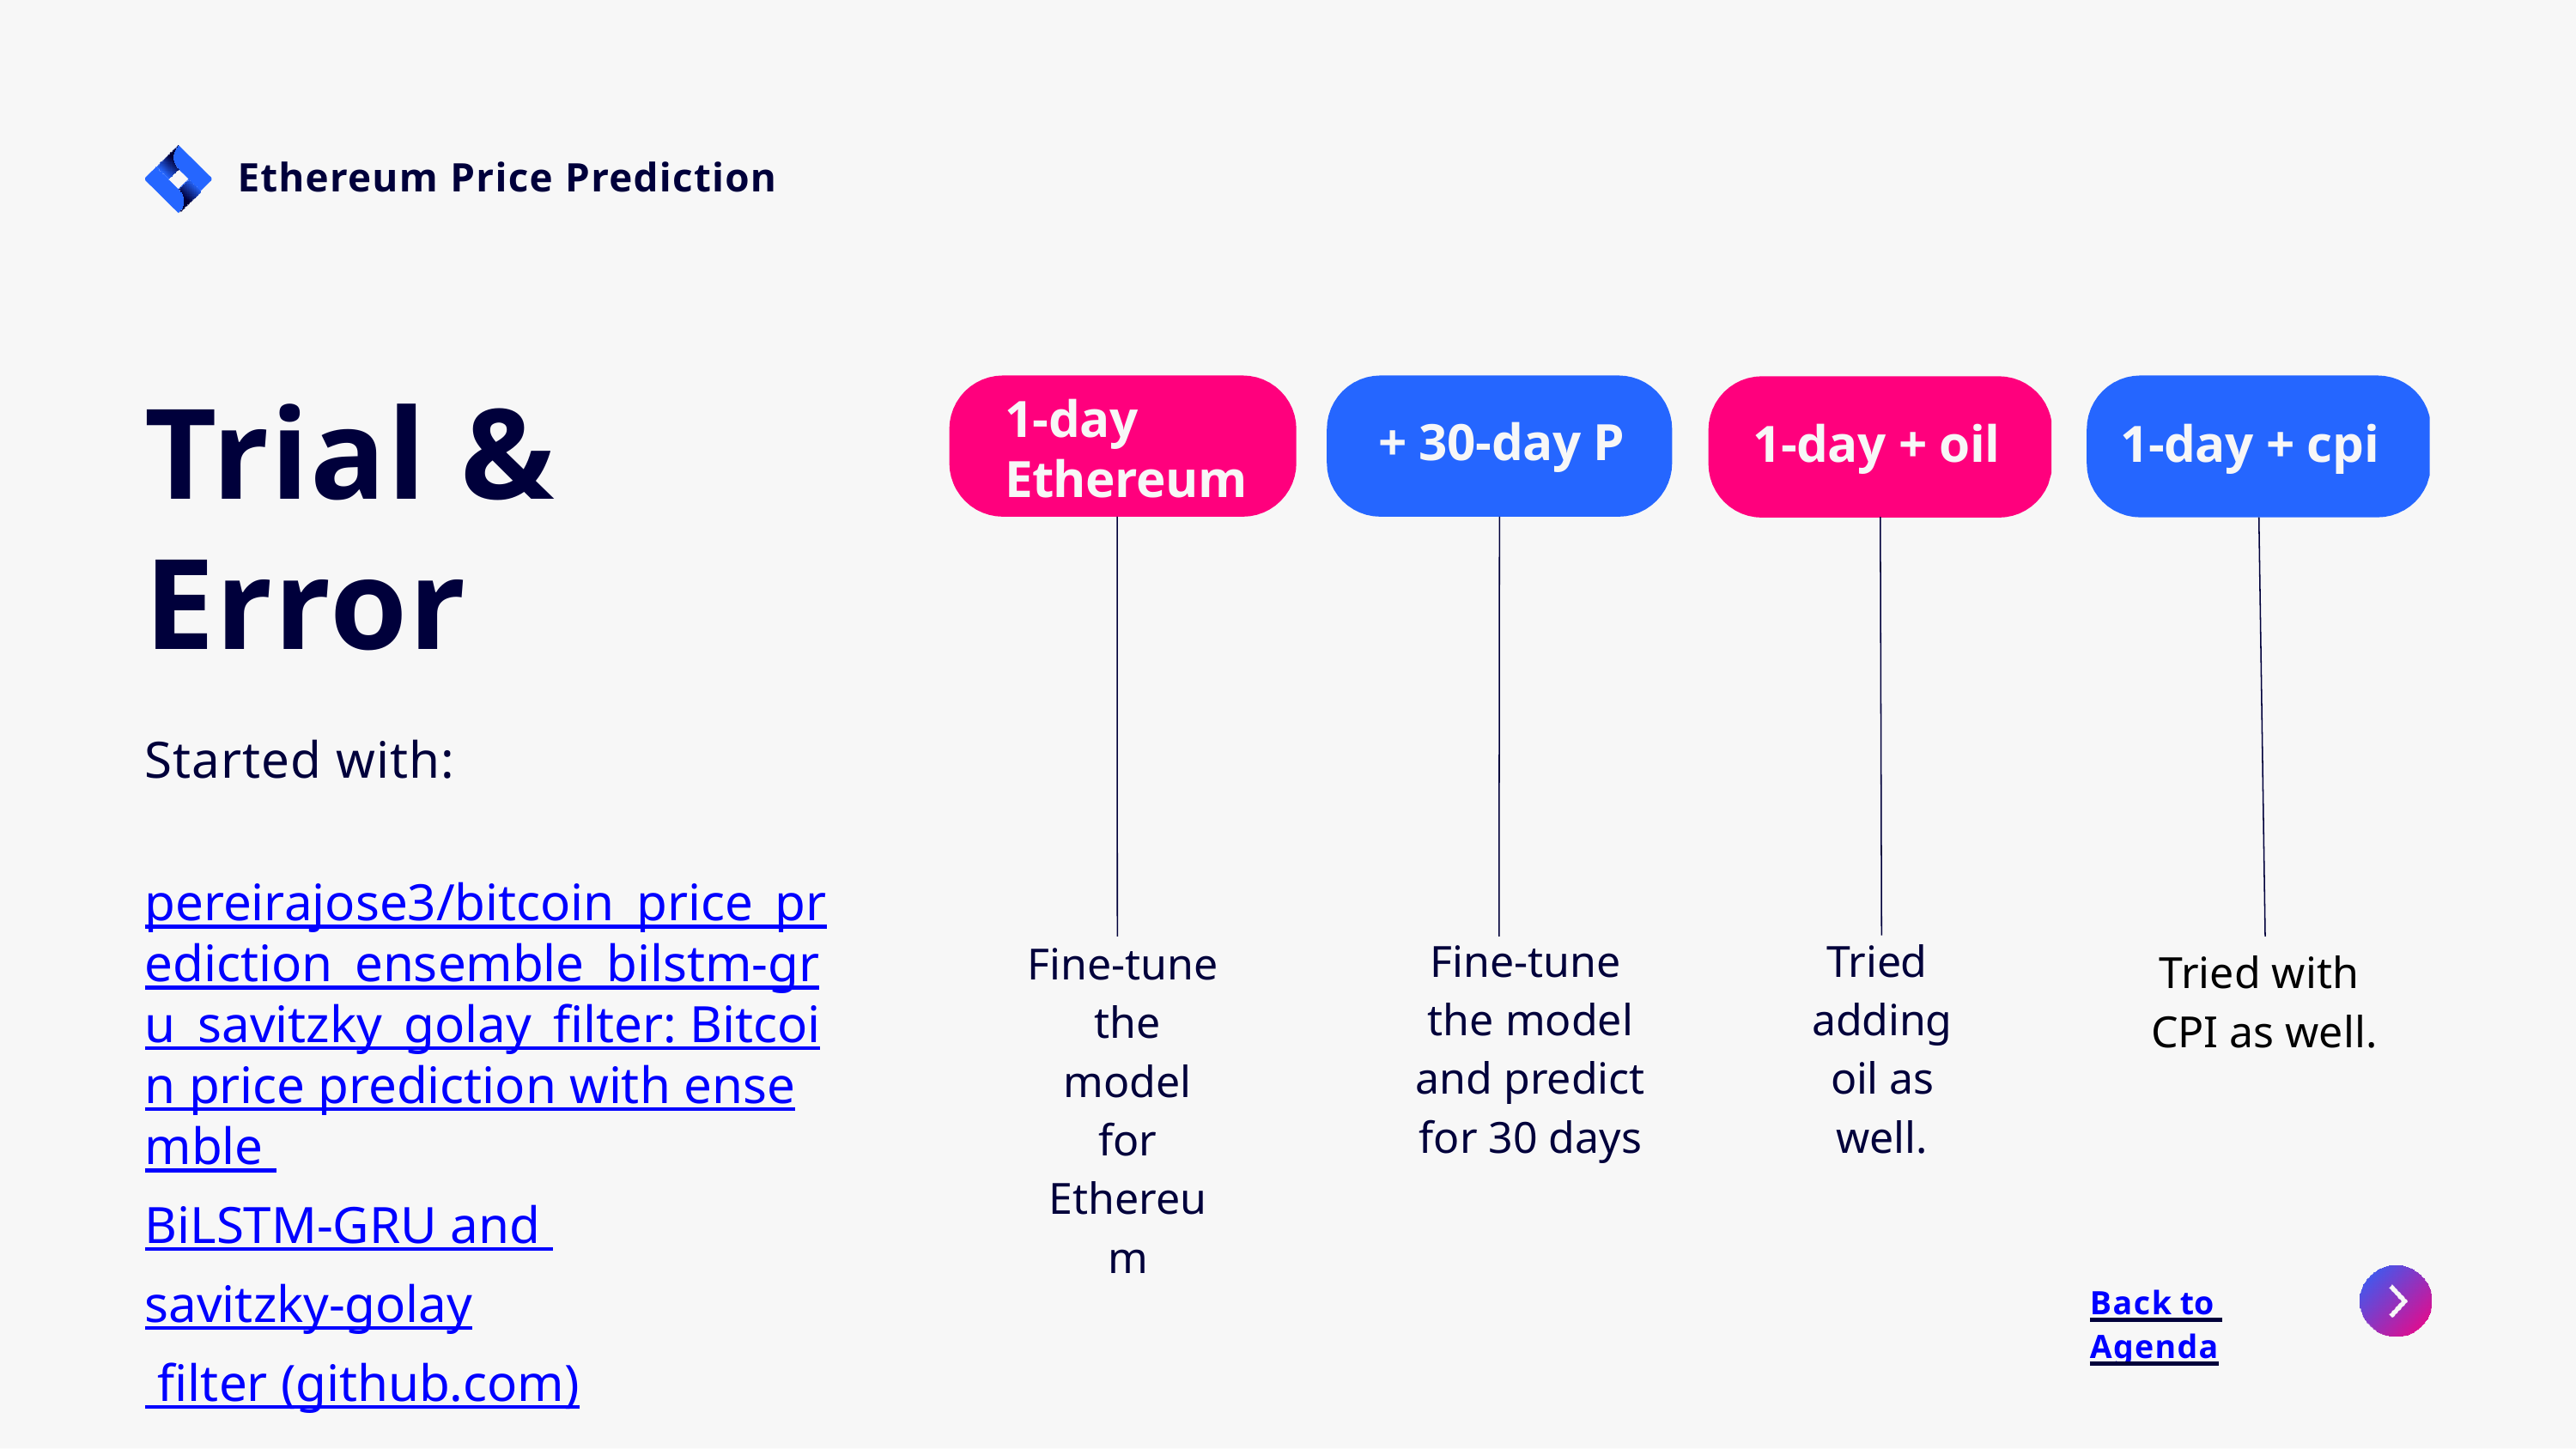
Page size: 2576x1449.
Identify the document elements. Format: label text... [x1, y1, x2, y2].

text_box 1-day + cpi [2118, 410, 2389, 473]
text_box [144, 144, 212, 214]
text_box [2360, 1264, 2432, 1337]
text_box Ethereum Price Prediction [235, 150, 859, 200]
text_box Fine-tune the model for Ethereum [975, 927, 1279, 1282]
text_box Started with: pereirajose3/bitcoin_price_prediction_ensemble_bilstm-gru_savitzky_golay_filter: Bitcoin price prediction with ensemble BiLSTM-GRU and savitzky-golay filter (github.com) [143, 717, 827, 1176]
title Trial & Error [143, 372, 705, 675]
text_box Tried with CPI as well. [2074, 937, 2454, 1056]
text_box 1-day + oil [1751, 410, 2020, 473]
text_box [1327, 375, 1673, 517]
text_box Tried adding oil as well. [1729, 925, 2034, 1162]
text_box Fine-tune the model and predict for 30 days [1346, 925, 1713, 1162]
text_box + 30-day P [1376, 409, 1651, 471]
text_box Back to Agenda [2087, 1281, 2335, 1371]
text_box [949, 375, 1297, 517]
text_box [2087, 375, 2430, 518]
text_box 1-day Ethereum [1002, 385, 1254, 507]
text_box [1708, 376, 2052, 518]
